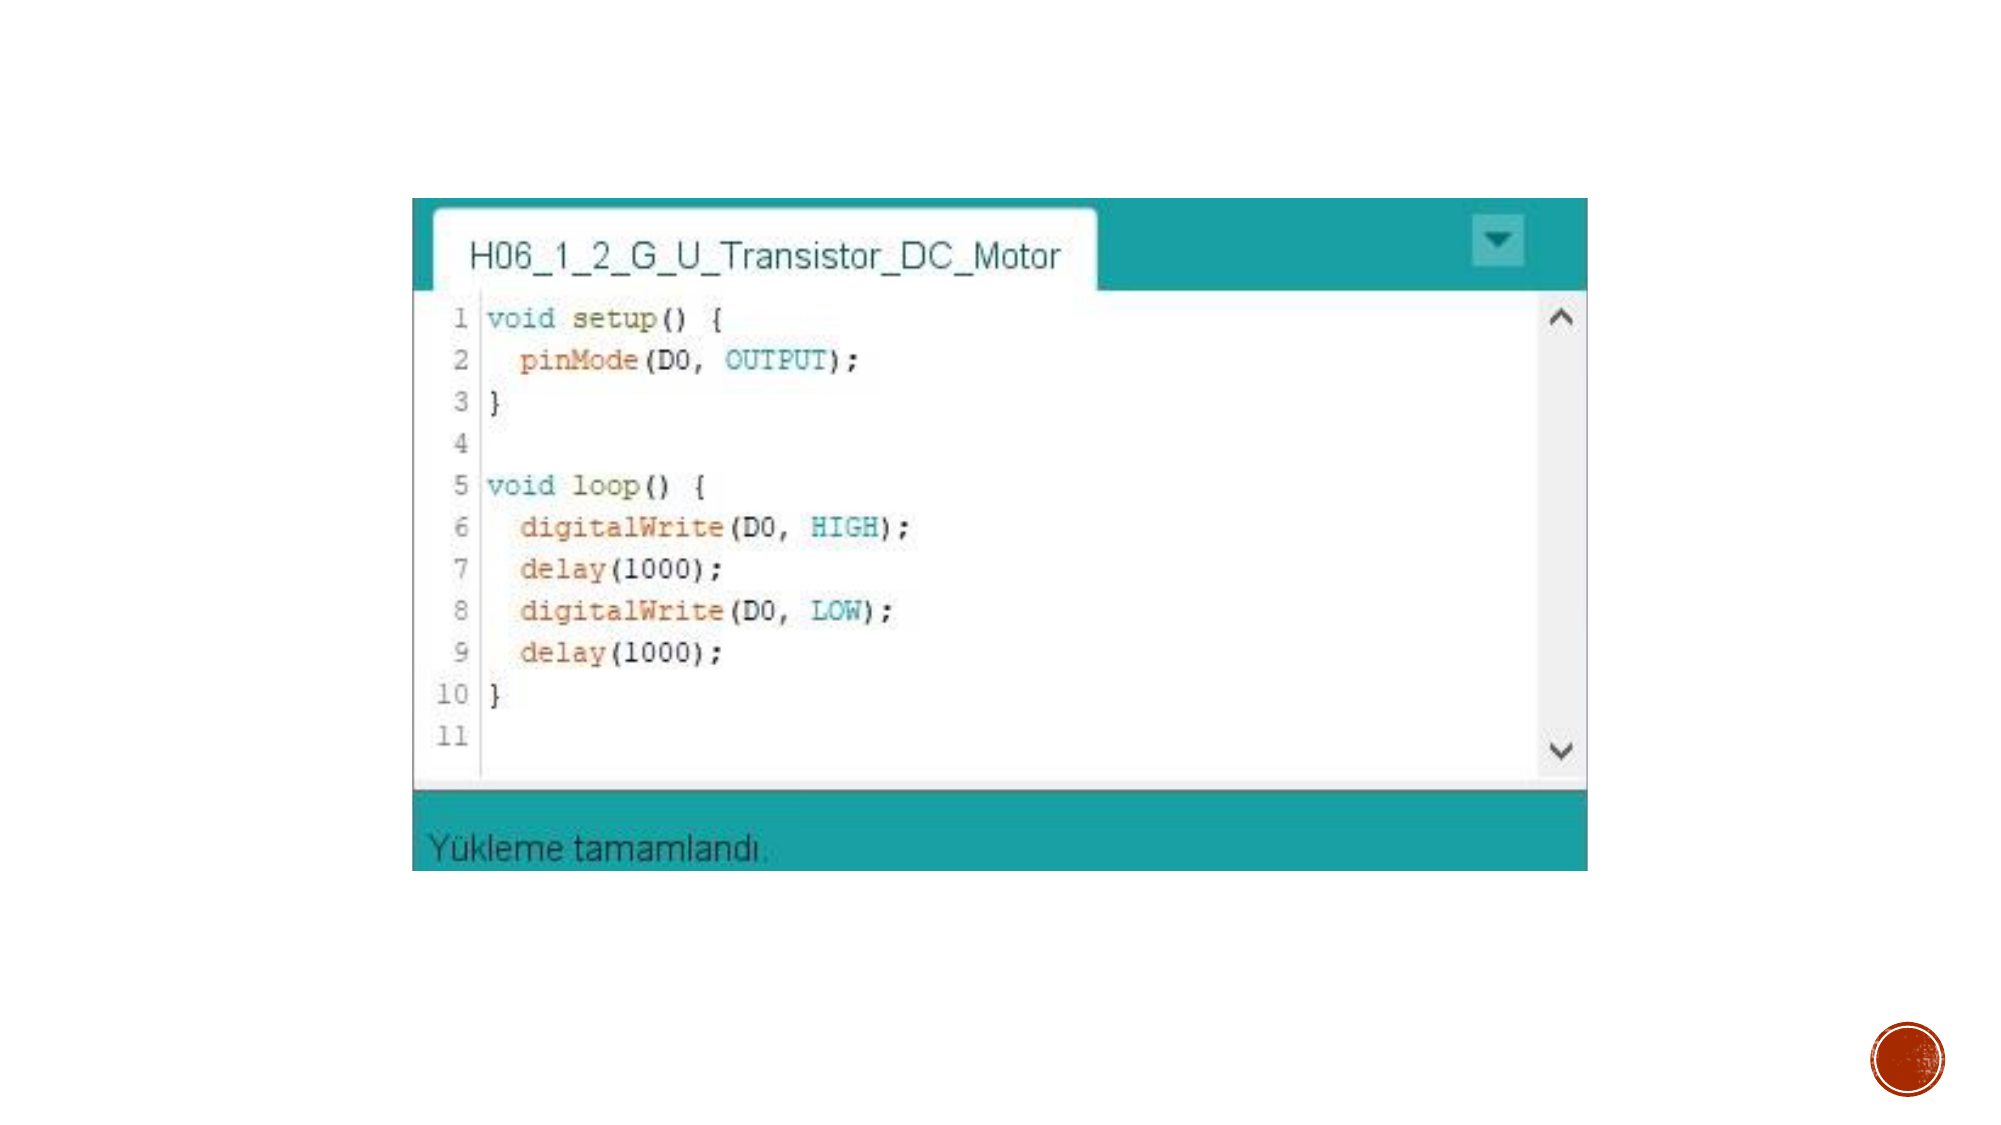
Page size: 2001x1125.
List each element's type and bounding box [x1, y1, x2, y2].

picture [412, 198, 1586, 870]
